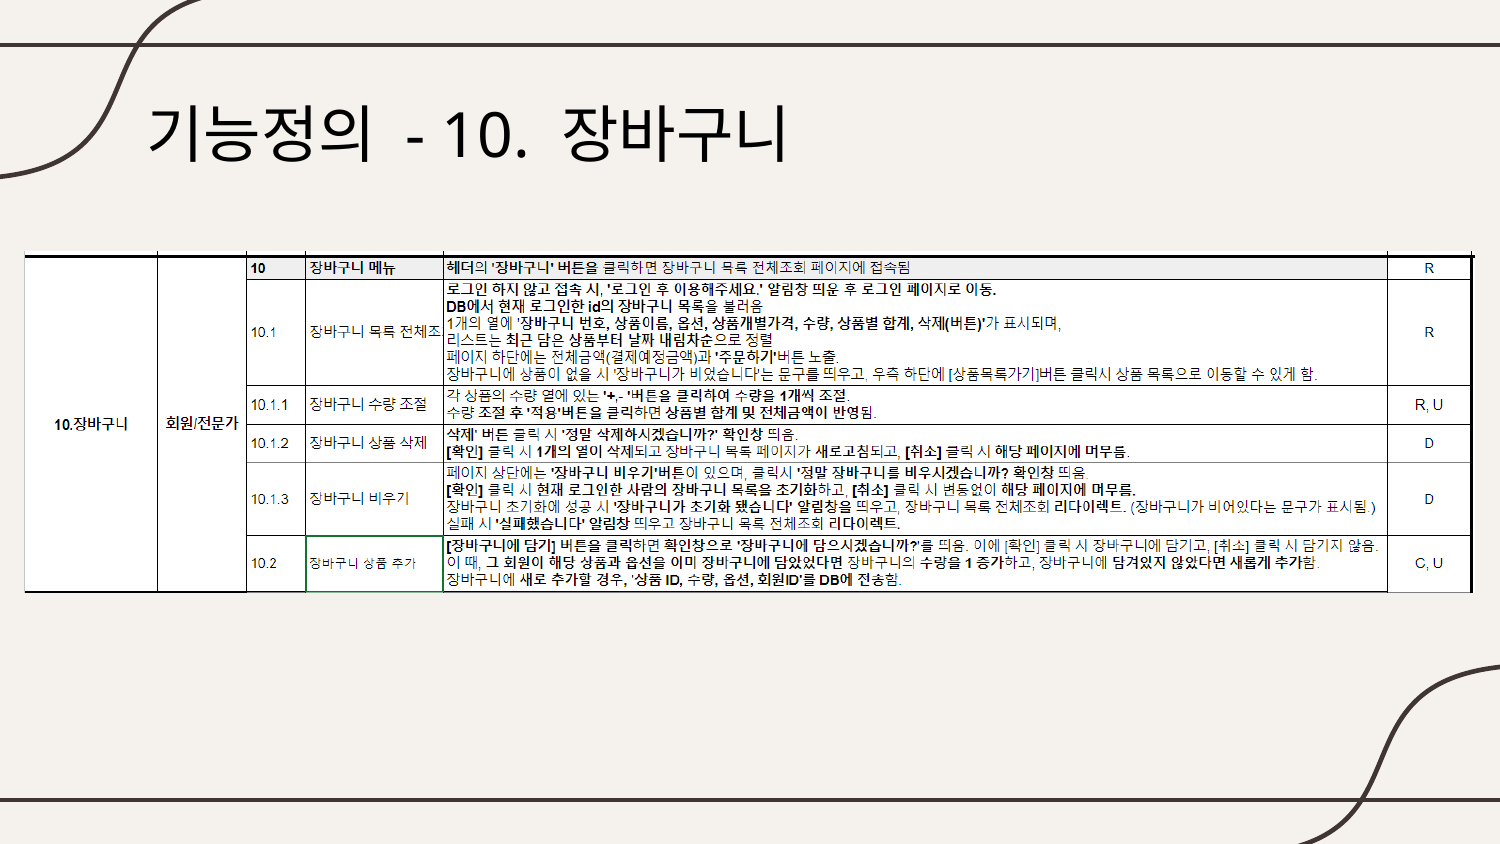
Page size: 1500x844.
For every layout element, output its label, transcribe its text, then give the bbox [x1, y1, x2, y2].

title 기능정의 - 10. 장바구니 [131, 79, 1010, 174]
picture [24, 251, 1476, 593]
